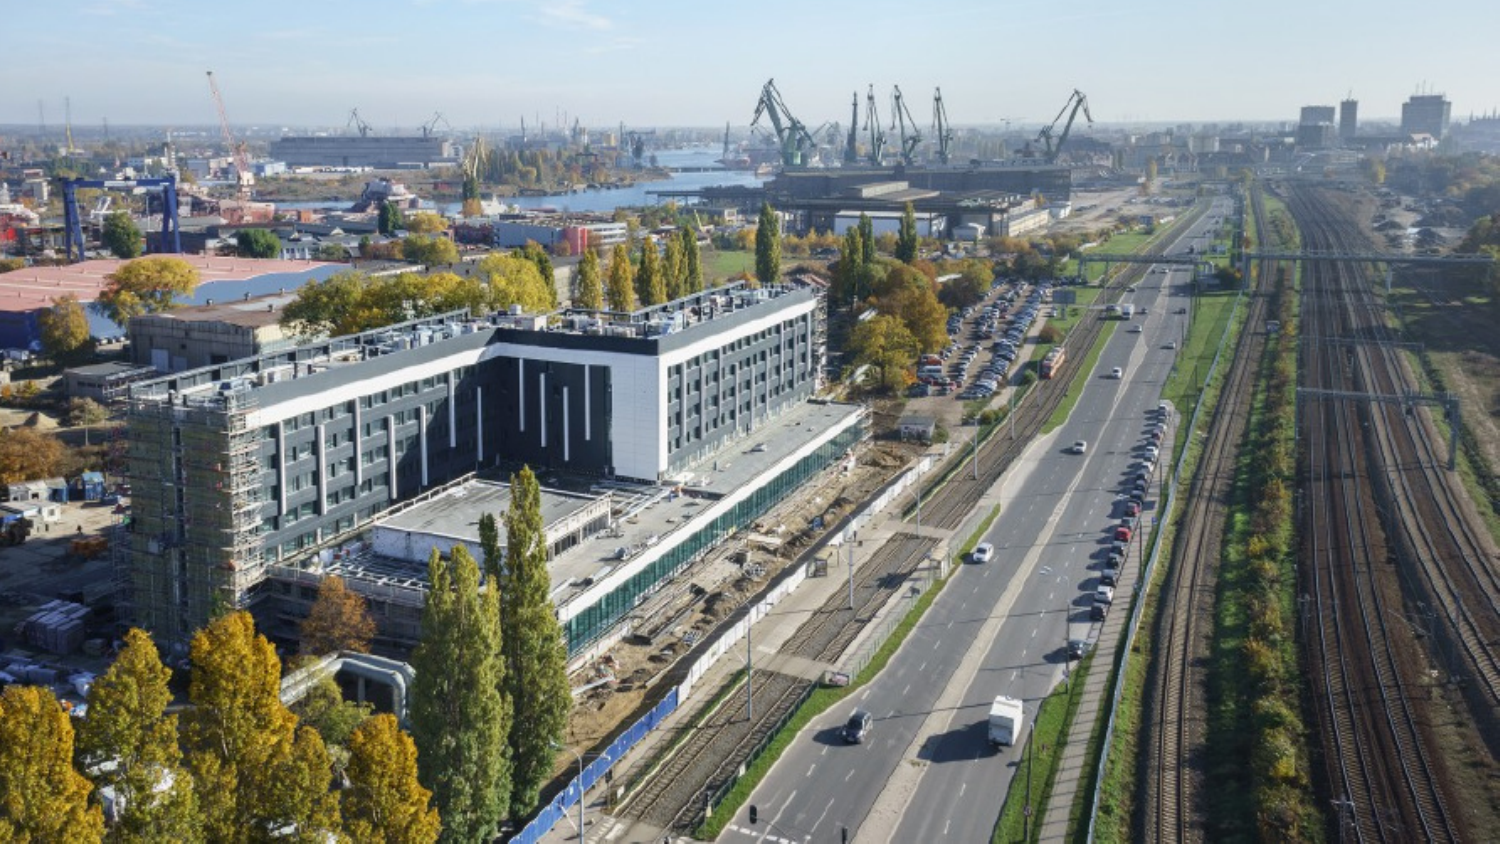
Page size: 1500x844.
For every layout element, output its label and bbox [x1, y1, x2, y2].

list [0, 0, 1500, 844]
